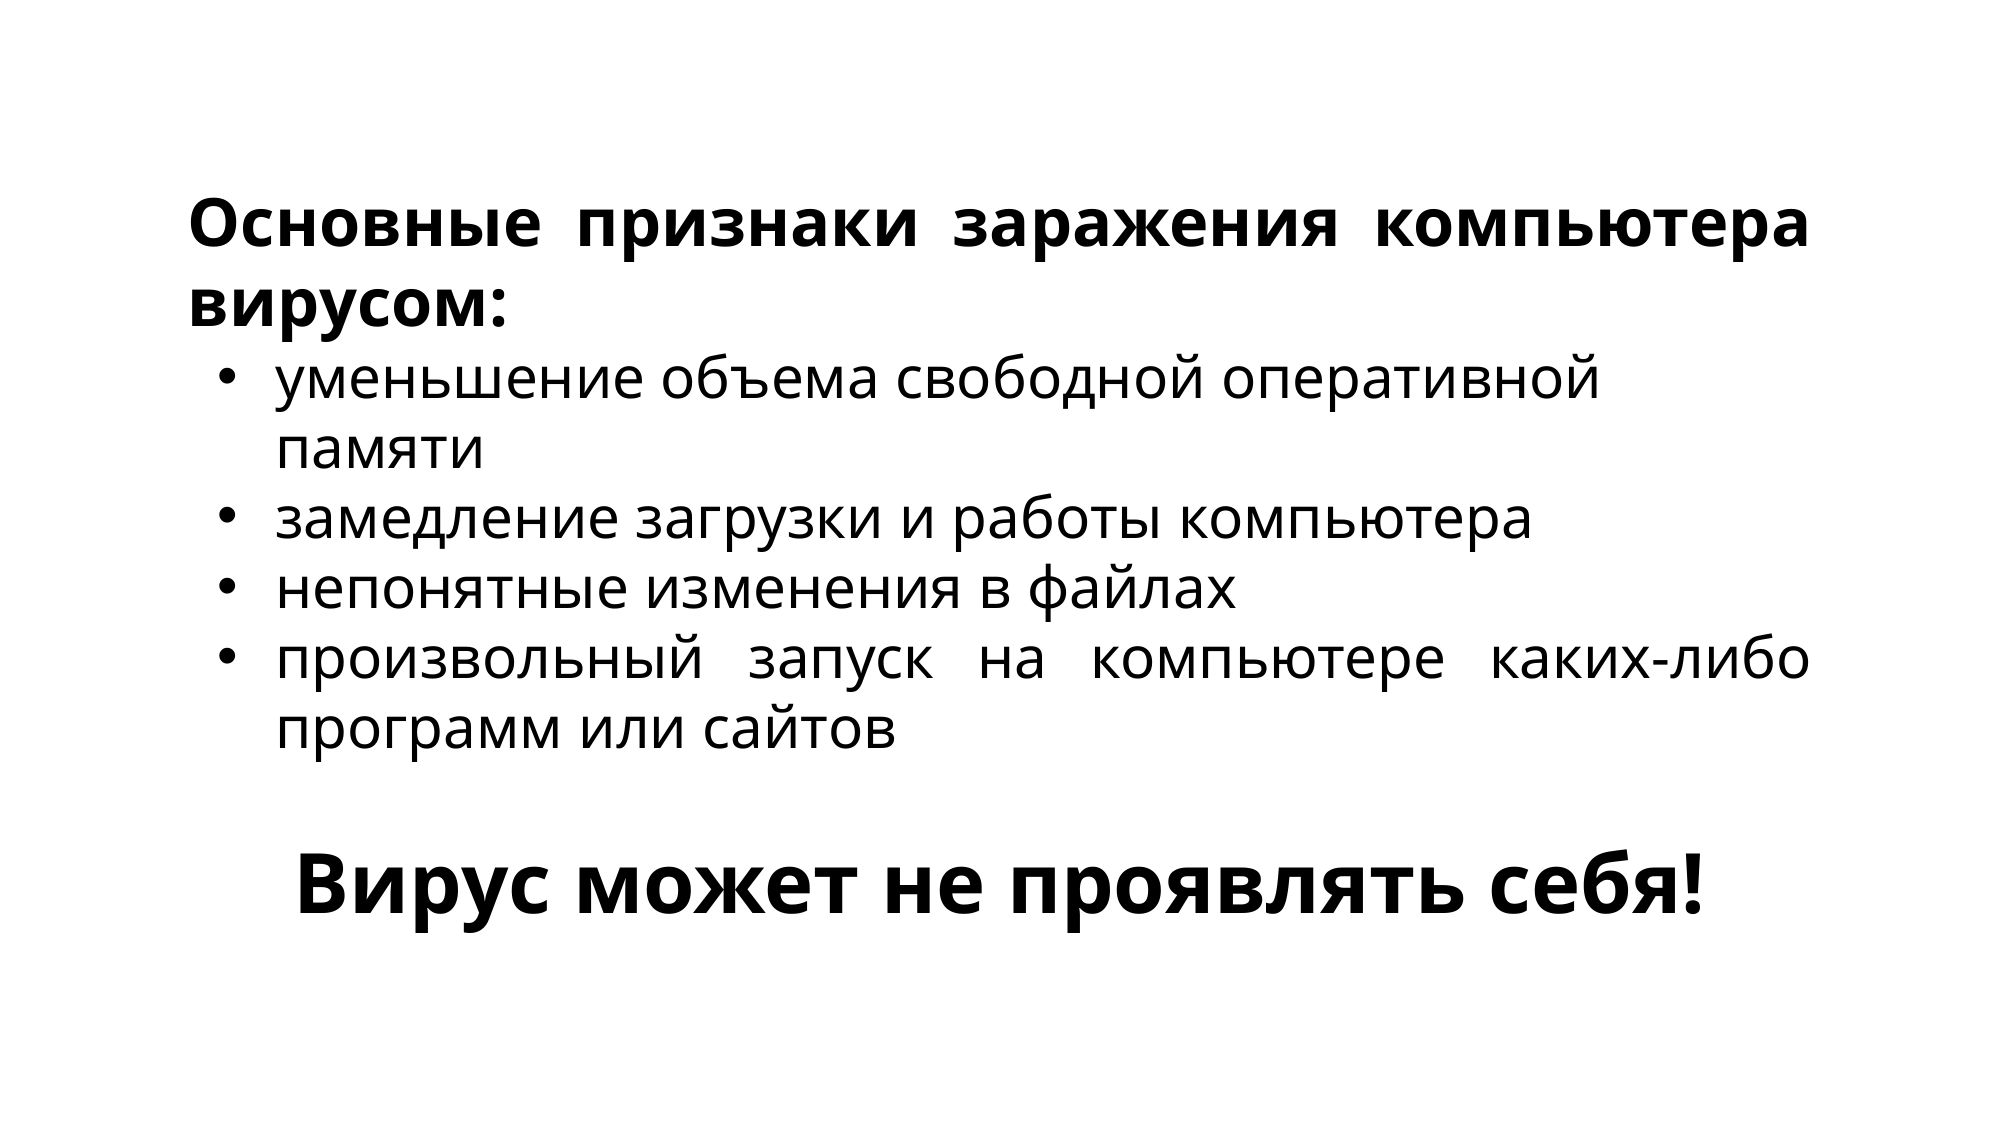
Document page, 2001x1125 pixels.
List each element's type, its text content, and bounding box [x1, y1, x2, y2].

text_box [310, 924, 1052, 938]
text_box Вирус может не проявлять себя! [279, 823, 1721, 939]
text_box Основные признаки заражения компьютера вирусом: уменьшение объема свободной оперативной памяти замедление загрузки и работы компьютера непонятные изменения в файлах произвольный запуск на компьютере каких-либо программ или сайтов [173, 172, 1827, 768]
